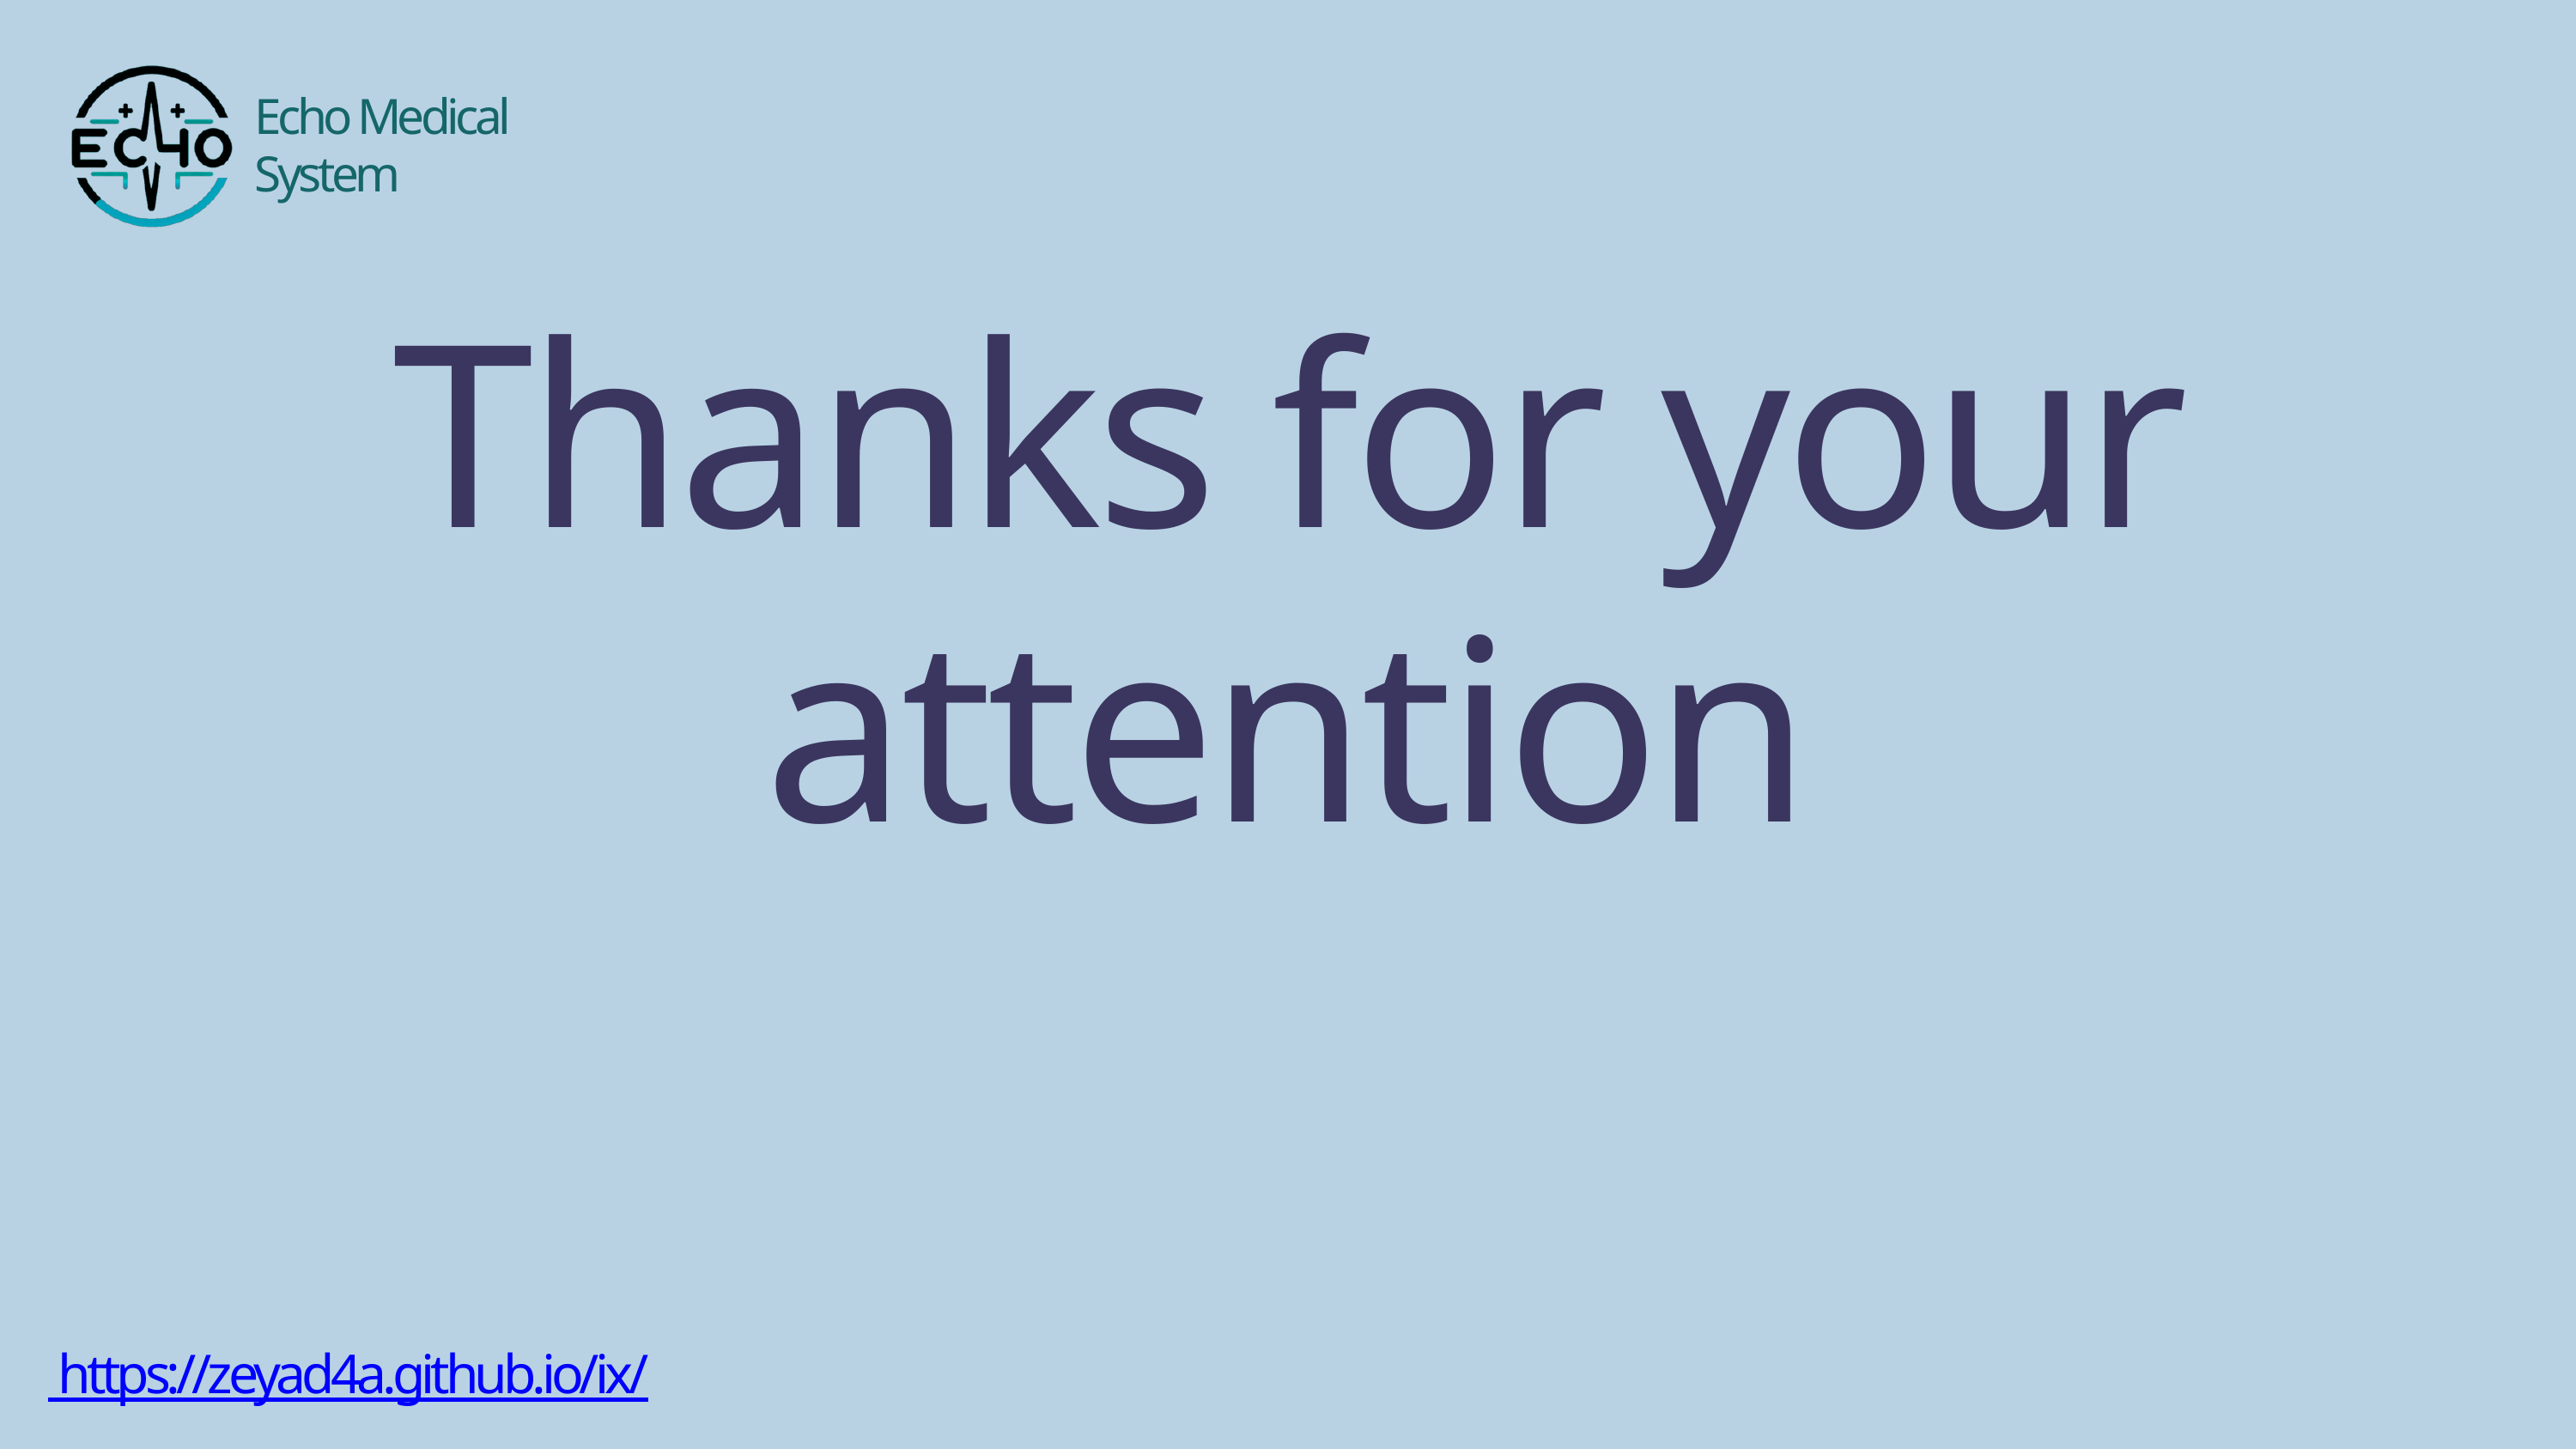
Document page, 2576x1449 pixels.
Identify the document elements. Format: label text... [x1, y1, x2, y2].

text_box Echo Medical System [254, 86, 574, 202]
text_box Thanks for your attention [304, 283, 2272, 873]
text_box https://zeyad4a.github.io/ix/ [48, 1313, 662, 1413]
text_box [48, 42, 255, 249]
